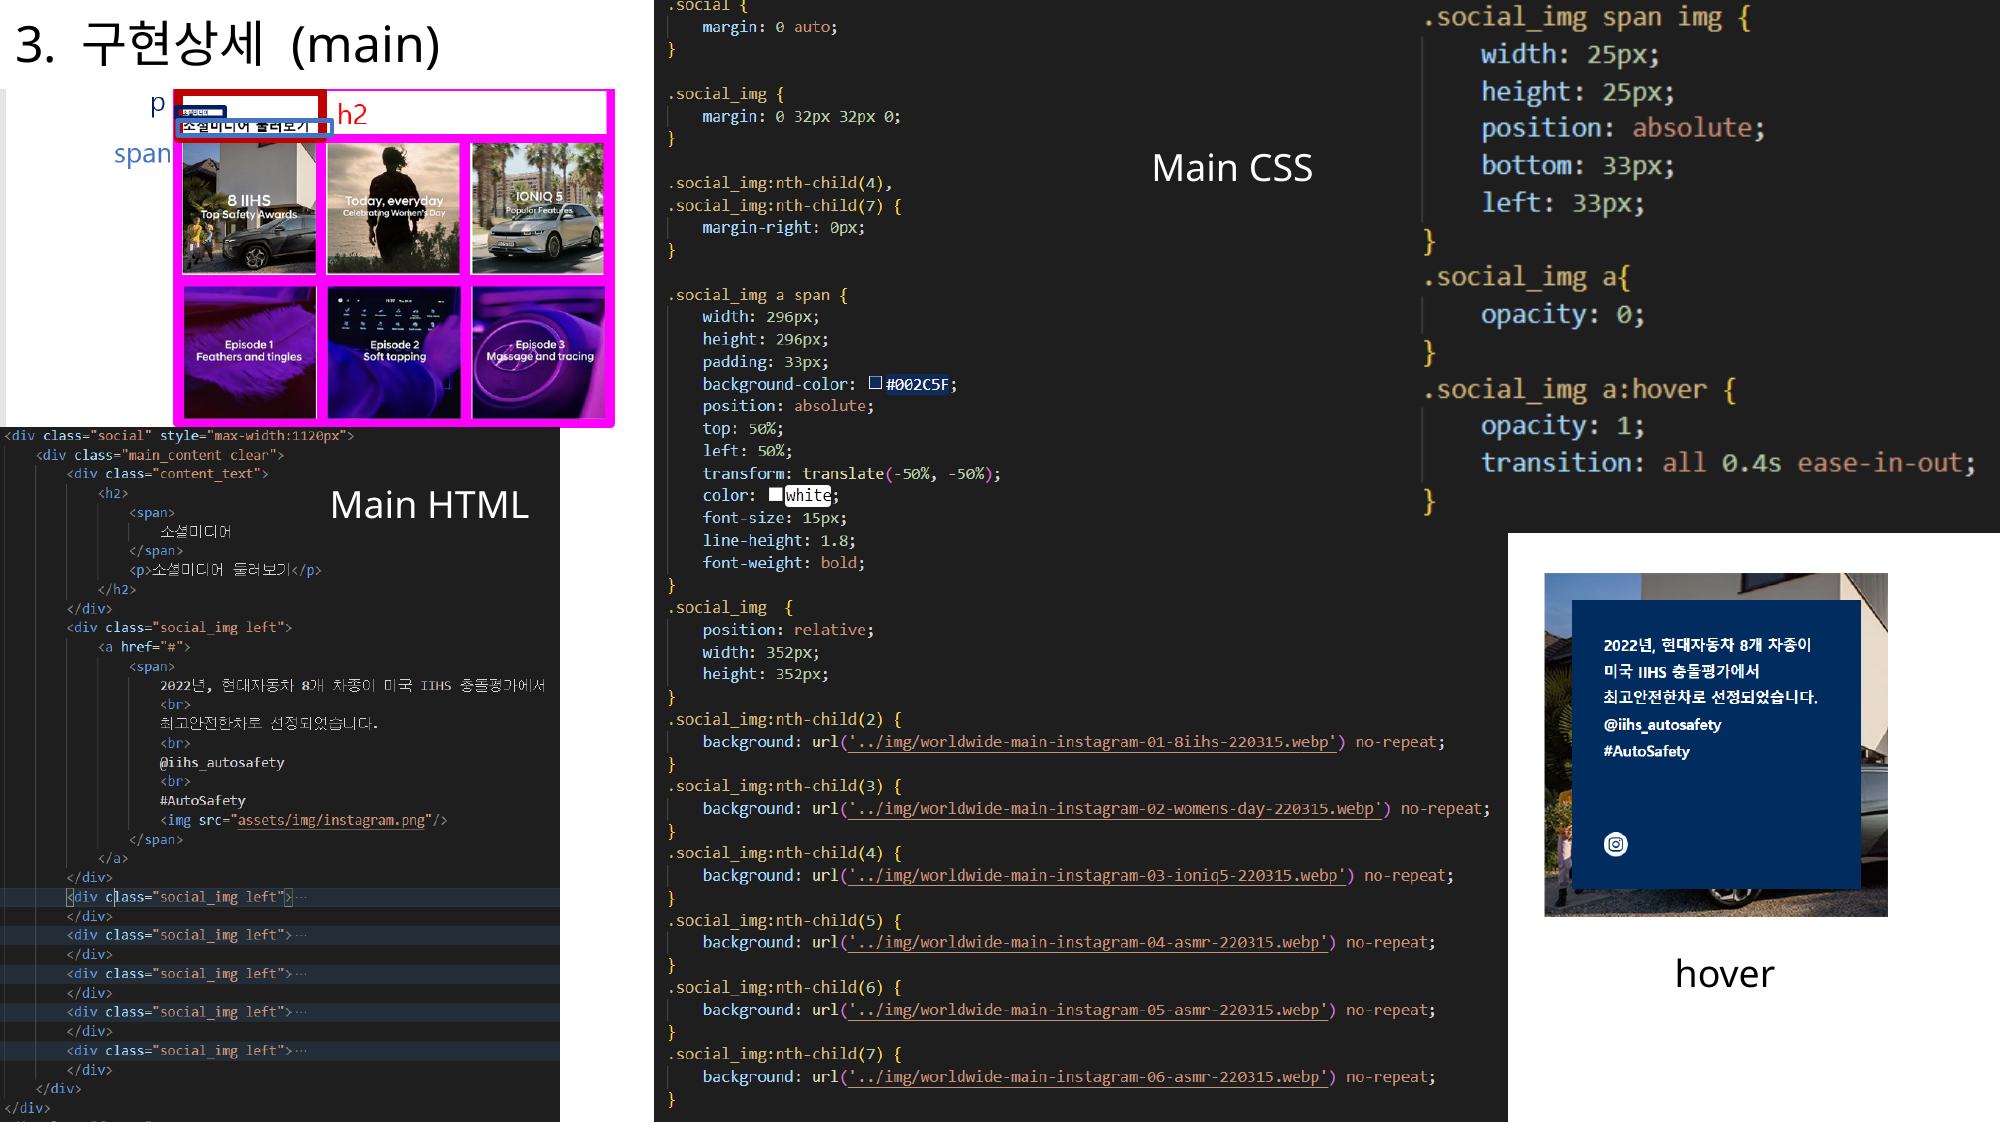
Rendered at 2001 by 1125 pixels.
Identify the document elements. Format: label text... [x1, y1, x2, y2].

picture [0, 0, 2000, 1122]
text_box hover [1608, 942, 1842, 1003]
picture [1535, 562, 1897, 928]
title 3. 구현상세 (main) [0, 3, 654, 89]
